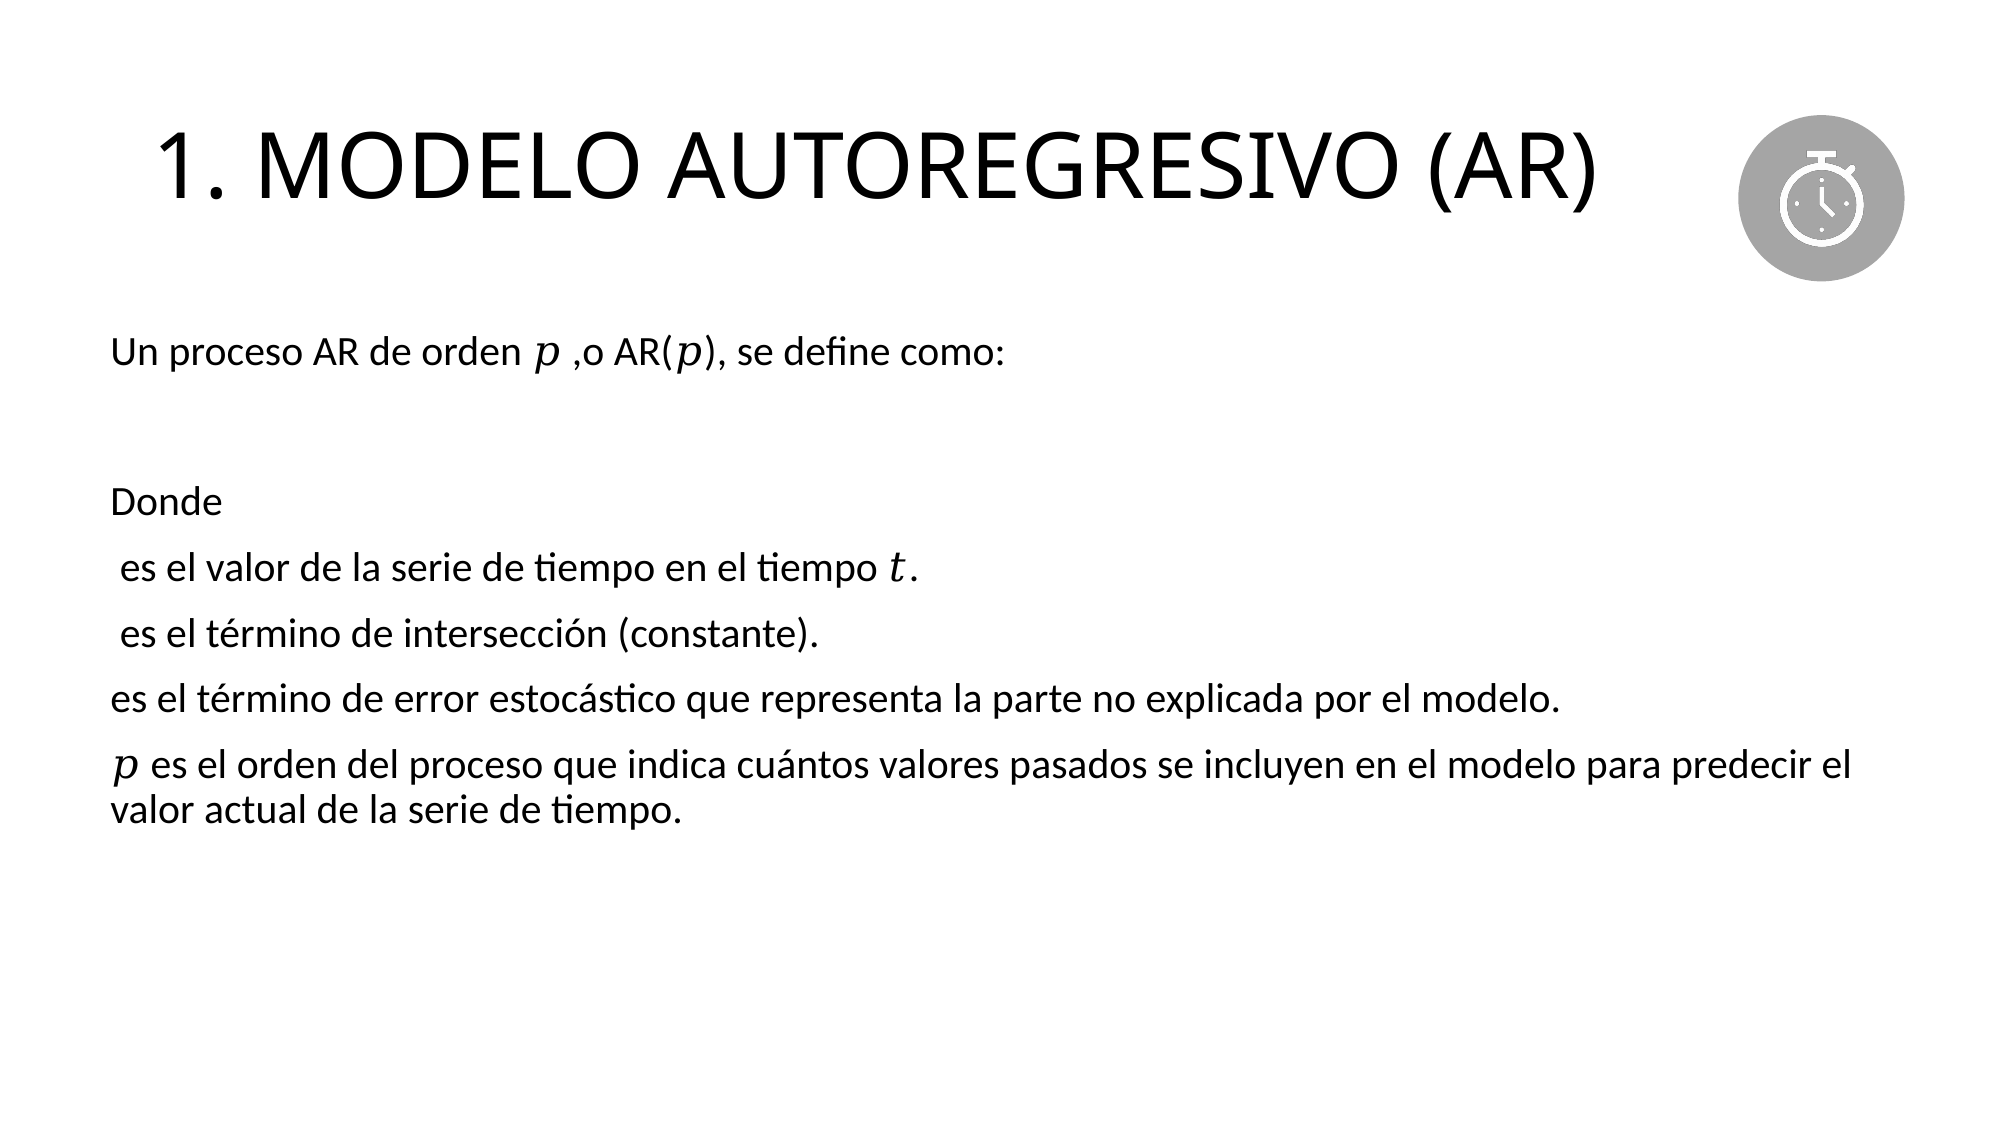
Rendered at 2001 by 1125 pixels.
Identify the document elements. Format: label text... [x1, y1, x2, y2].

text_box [1738, 115, 1905, 282]
title 1. MODELO AUTOREGRESIVO (AR) [137, 59, 1863, 278]
